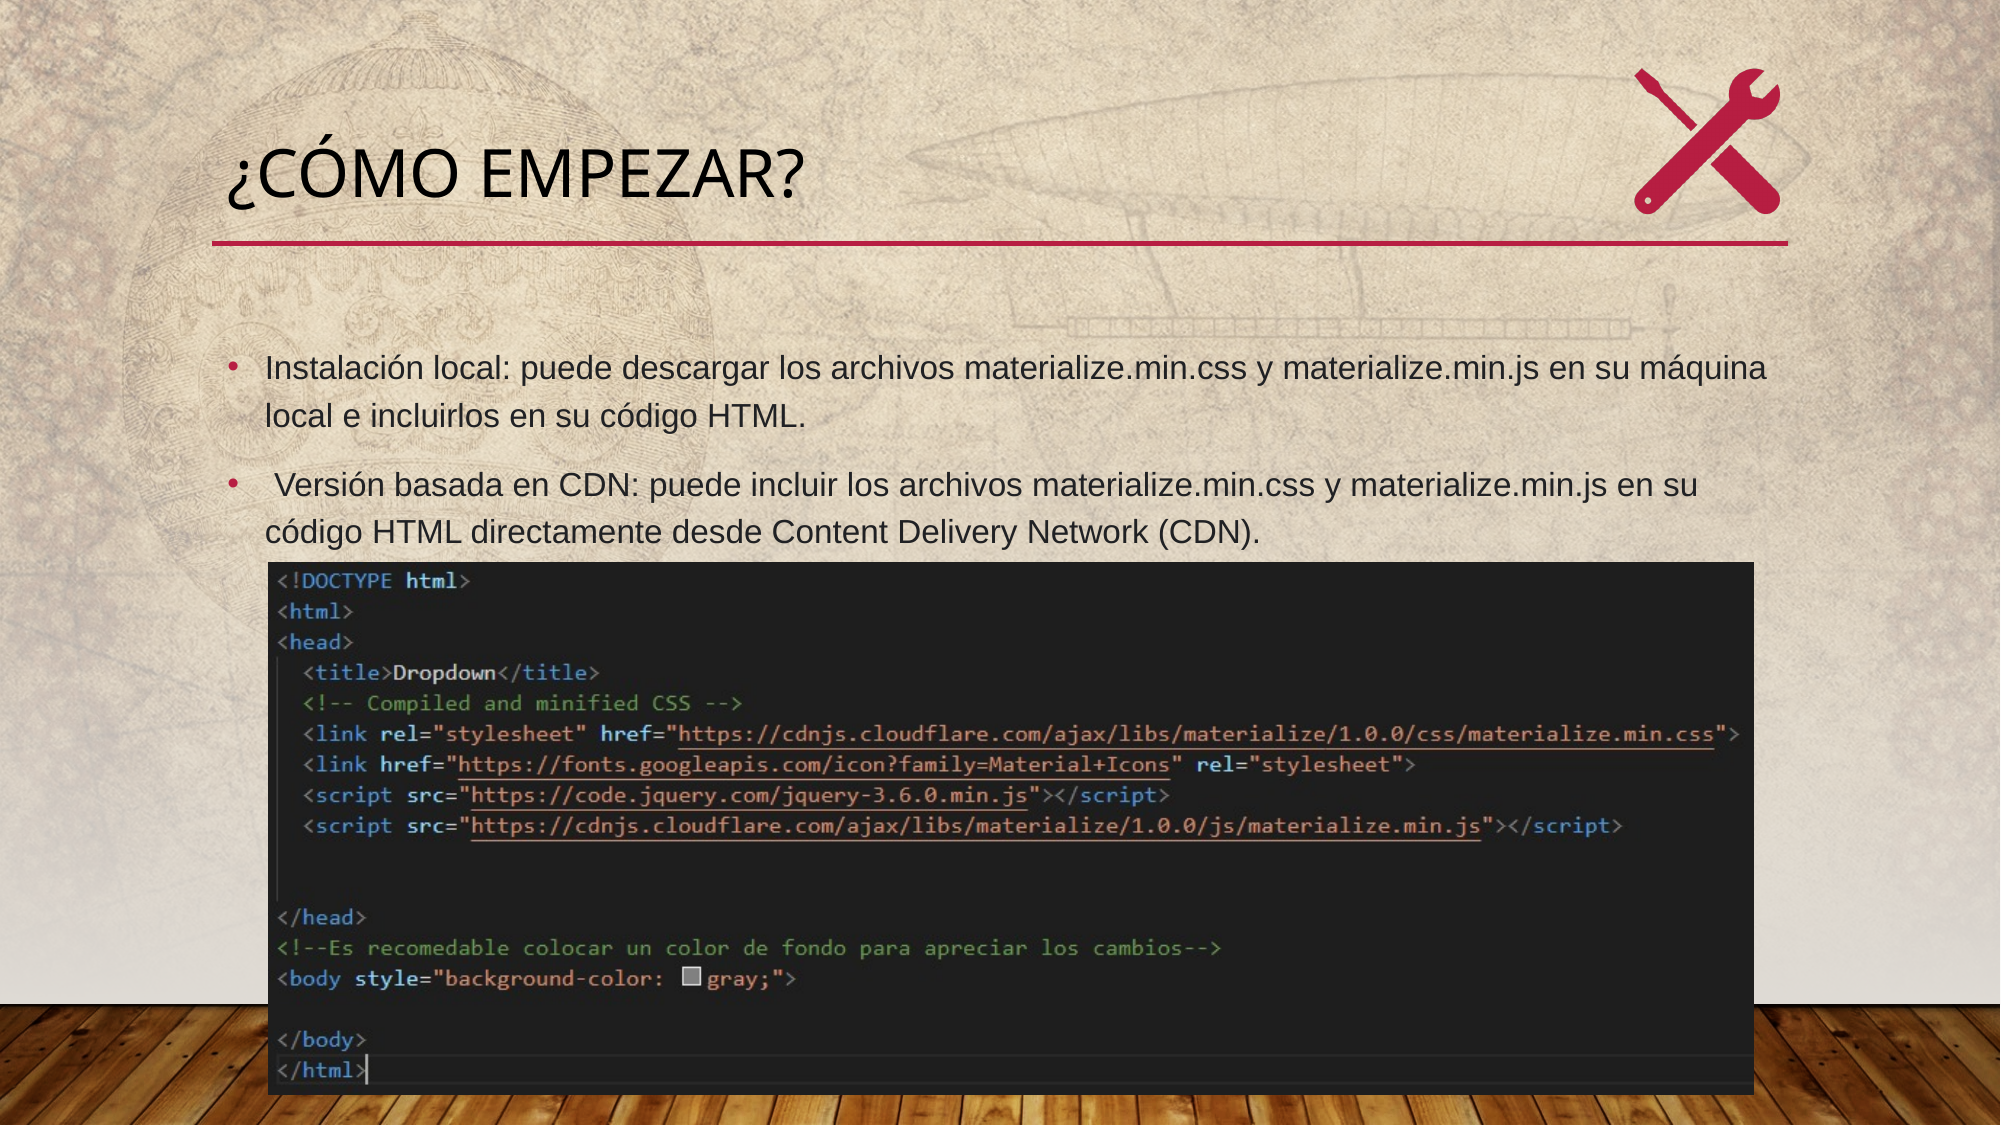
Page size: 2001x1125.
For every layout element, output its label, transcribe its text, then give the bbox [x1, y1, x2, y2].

title ¿Cómo EMPEZAR? [212, 131, 1788, 305]
picture [1621, 55, 1793, 228]
list Instalación local: puede descargar los archivos materialize.min.css y materialize.min.js en su máquina local e incluirlos en su código HTML. Versión basada en CDN: puede incluir los archivos materialize.min.css y materialize.min.js en su código HTML directamente desde Content Delivery Network (CDN). [212, 330, 1788, 1111]
picture [0, 1004, 2000, 1125]
picture [268, 562, 1754, 1095]
